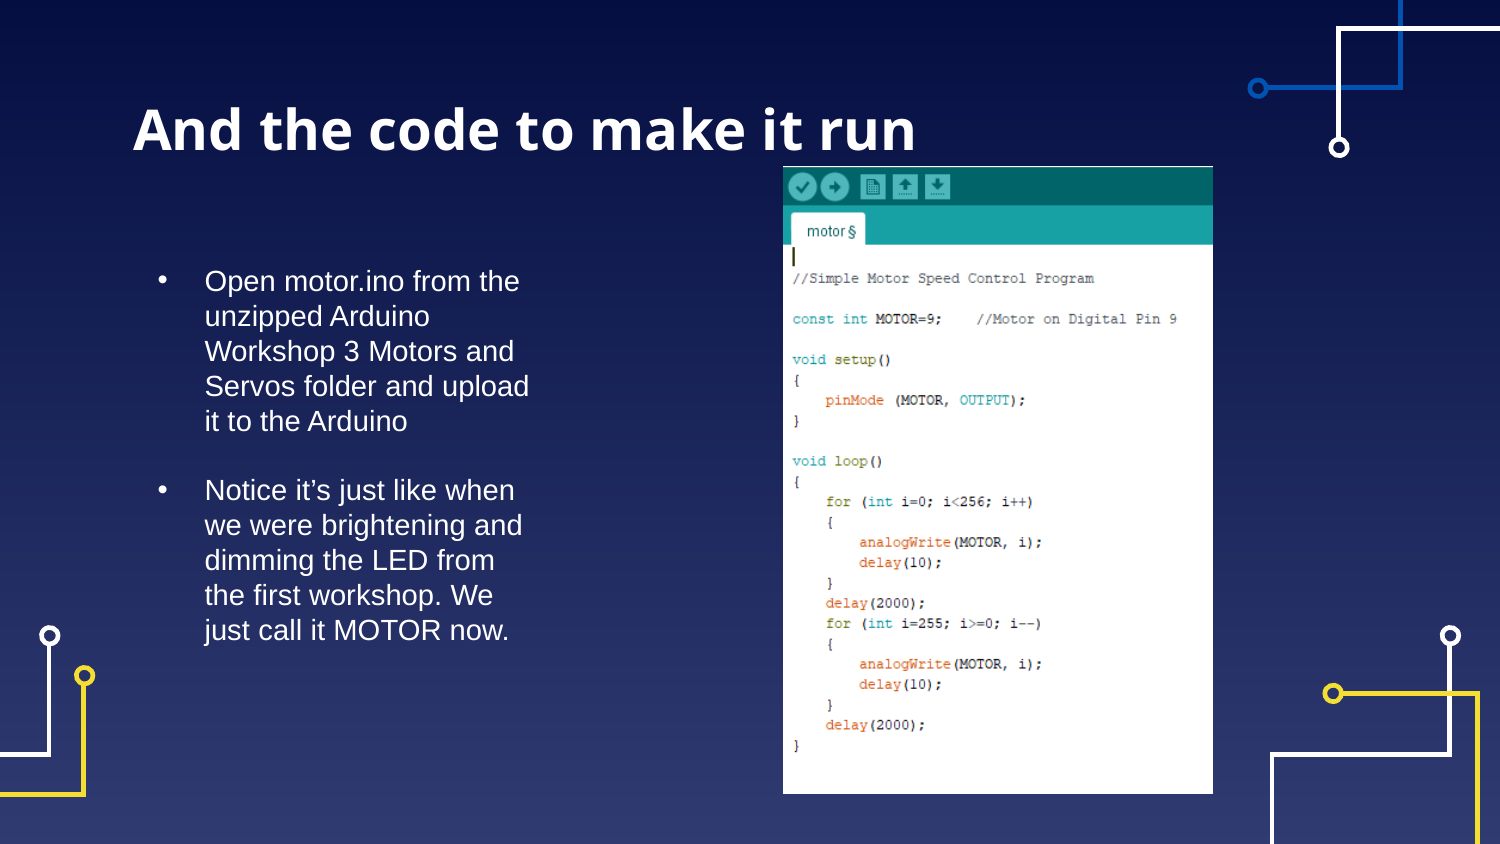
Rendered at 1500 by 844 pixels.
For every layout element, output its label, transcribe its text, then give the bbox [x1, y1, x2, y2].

title And the code to make it run [118, 88, 1382, 167]
picture [782, 166, 1213, 794]
text_box Open motor.ino from the unzipped Arduino Workshop 3 Motors and Servos folder and upload it to the Arduino Notice it’s just like when we were brightening and dimming the LED from the first workshop. We just call it MOTOR now. [143, 254, 553, 654]
